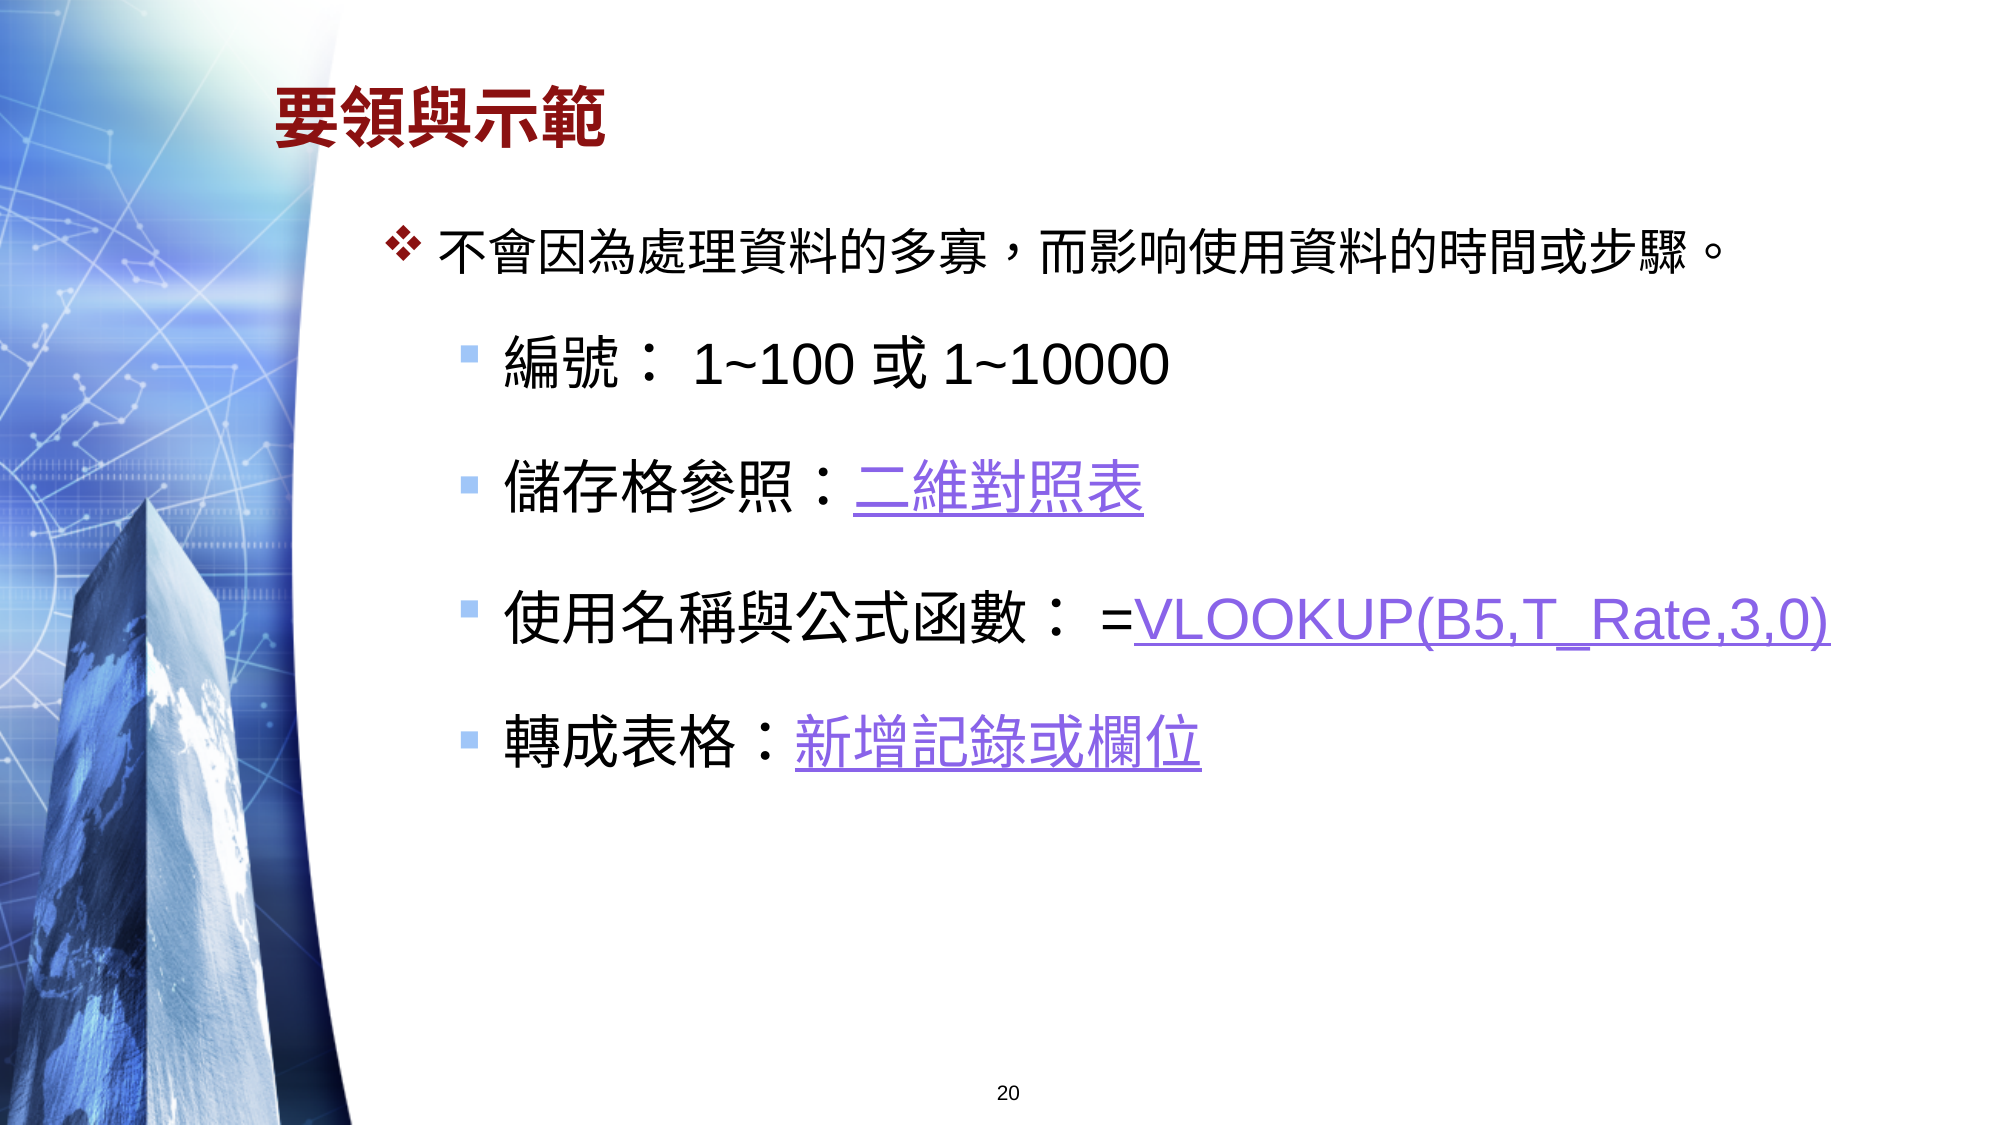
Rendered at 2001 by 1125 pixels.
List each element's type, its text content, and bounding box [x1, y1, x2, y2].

title 要領與示範 [258, 75, 1809, 156]
slide_number 20 [916, 1071, 1100, 1115]
picture [0, 0, 400, 1125]
list 不會因為處理資料的多寡，而影响使用資料的時間或步驟。 編號：1~100或1~10000 儲存格參照：二維對照表 使用名稱與公式函數：=VLOOKUP(B5,T_Rate,3,0) 轉成表格：新增記錄或欄位 [366, 212, 1909, 1038]
